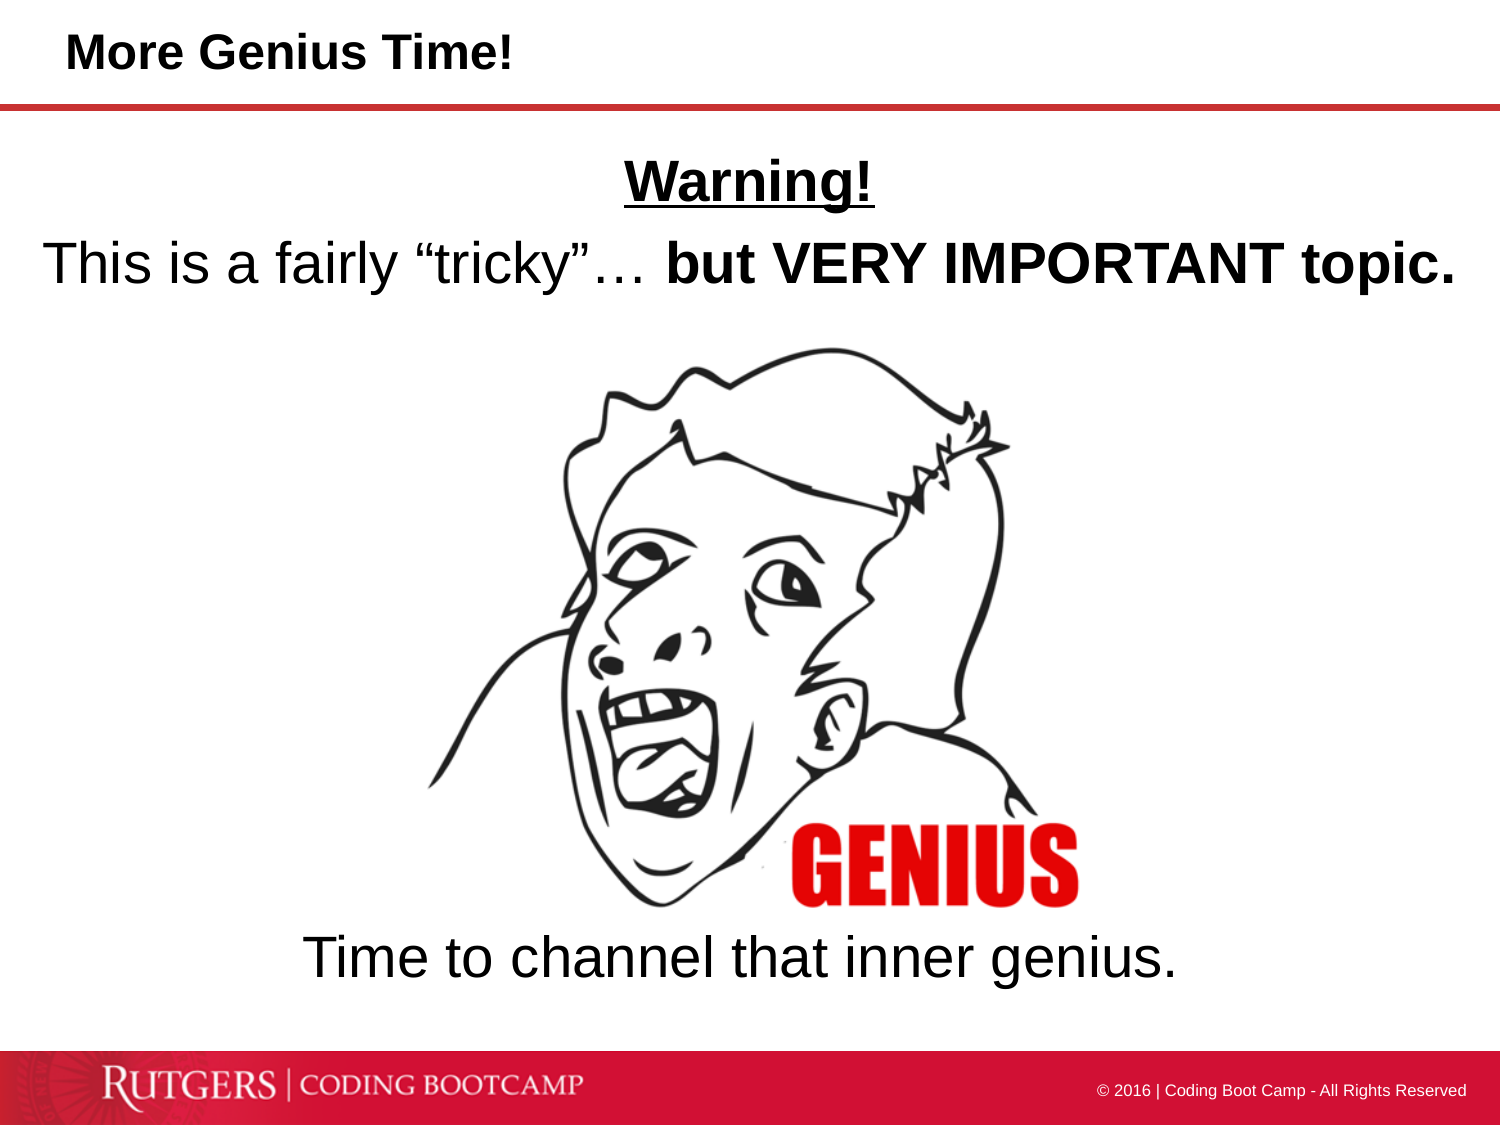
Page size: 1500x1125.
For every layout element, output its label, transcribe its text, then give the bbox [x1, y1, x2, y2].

text_box Warning! This is a fairly “tricky”… but VERY IMPORTANT topic. Time to channel that inner genius. [0, 128, 1500, 1055]
picture [349, 319, 1150, 935]
picture [0, 1055, 650, 1125]
title More Genius Time! [50, 0, 948, 108]
